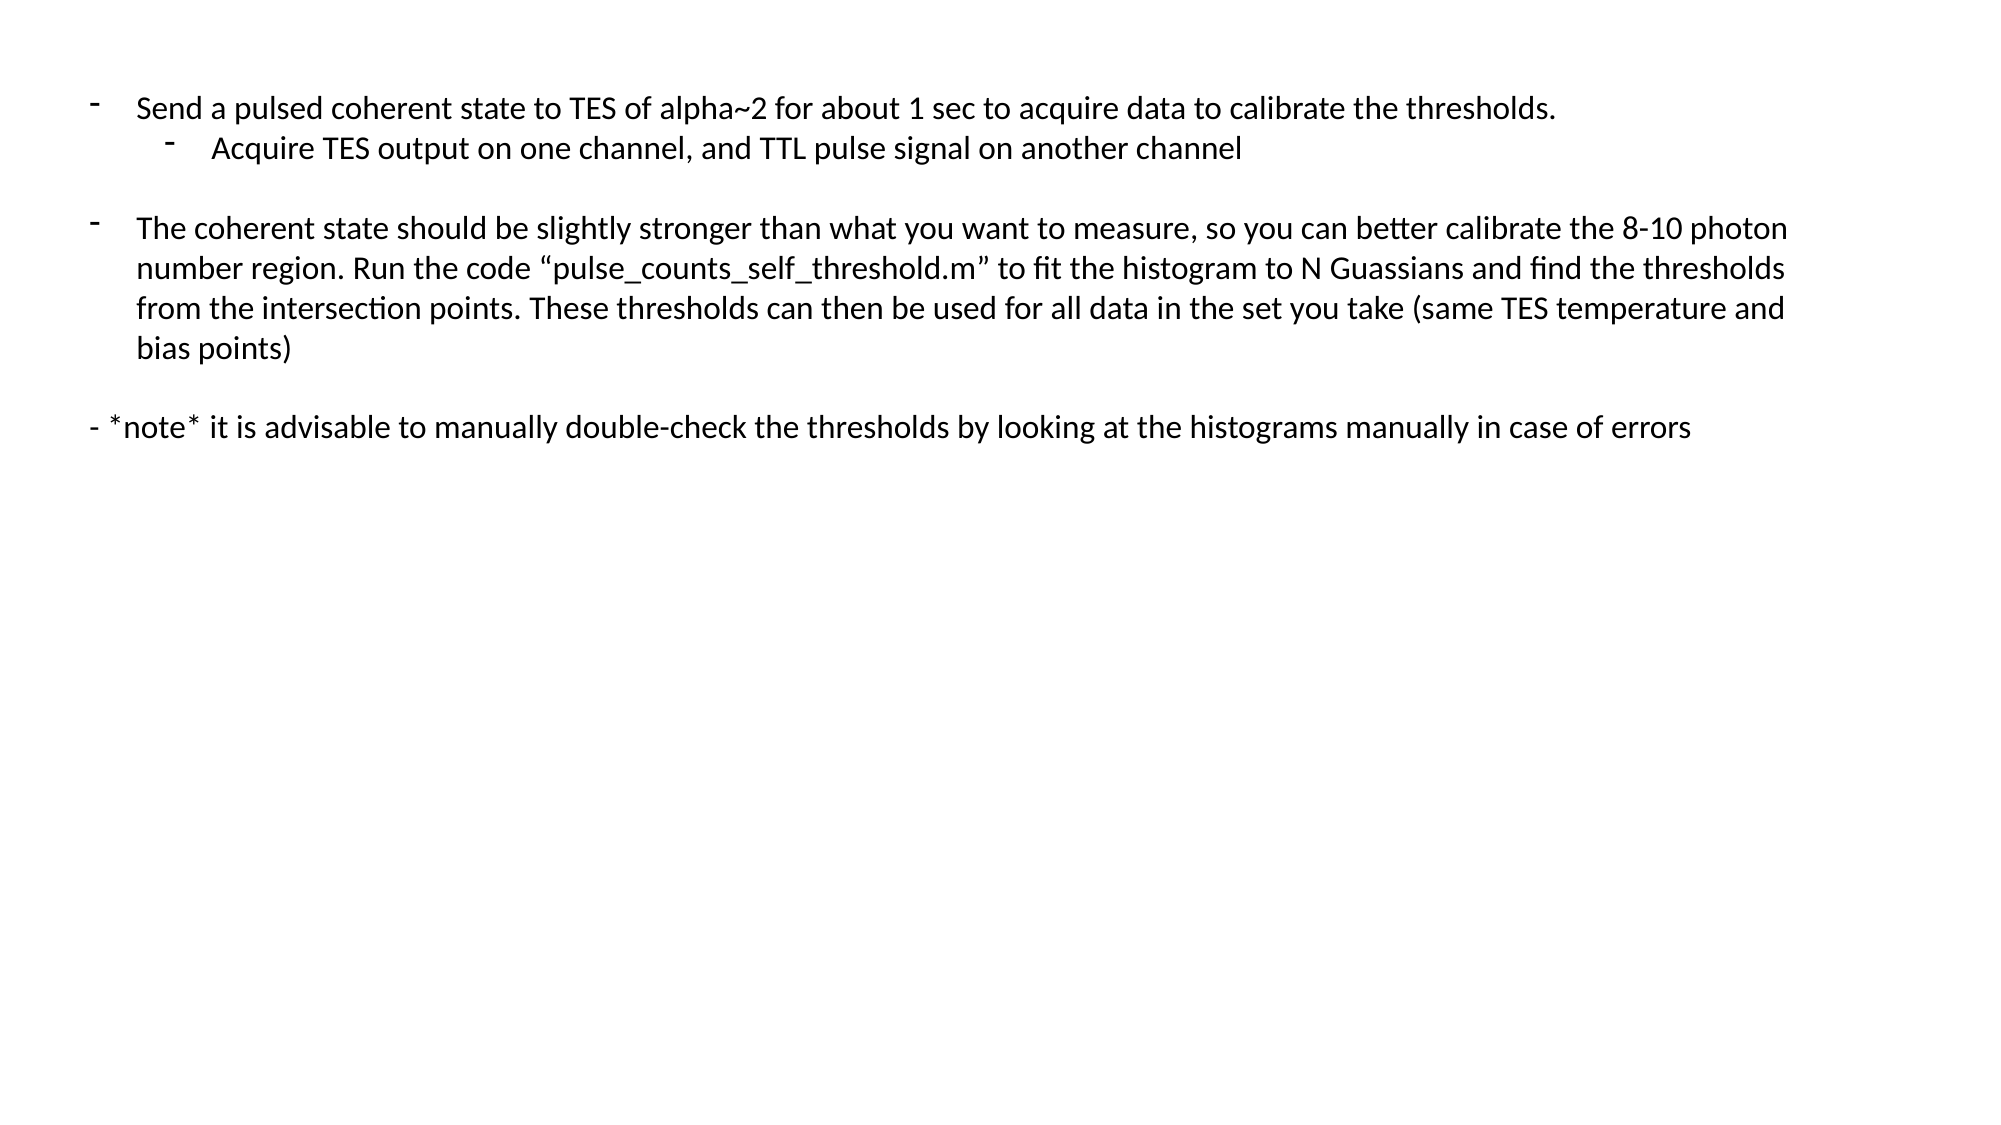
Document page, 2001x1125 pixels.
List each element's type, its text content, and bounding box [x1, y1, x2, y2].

text_box Send a pulsed coherent state to TES of alpha~2 for about 1 sec to acquire data to calibrate the thresholds. Acquire TES output on one channel, and TTL pulse signal on another channel The coherent state should be slightly stronger than what you want to measure, so you can better calibrate the 8-10 photon number region. Run the code “pulse_counts_self_threshold.m” to fit the histogram to N Guassians and find the thresholds from the intersection points. These thresholds can then be used for all data in the set you take (same TES temperature and bias points) - *note* it is advisable to manually double-check the thresholds by looking at the histograms manually in case of errors [74, 78, 1855, 454]
